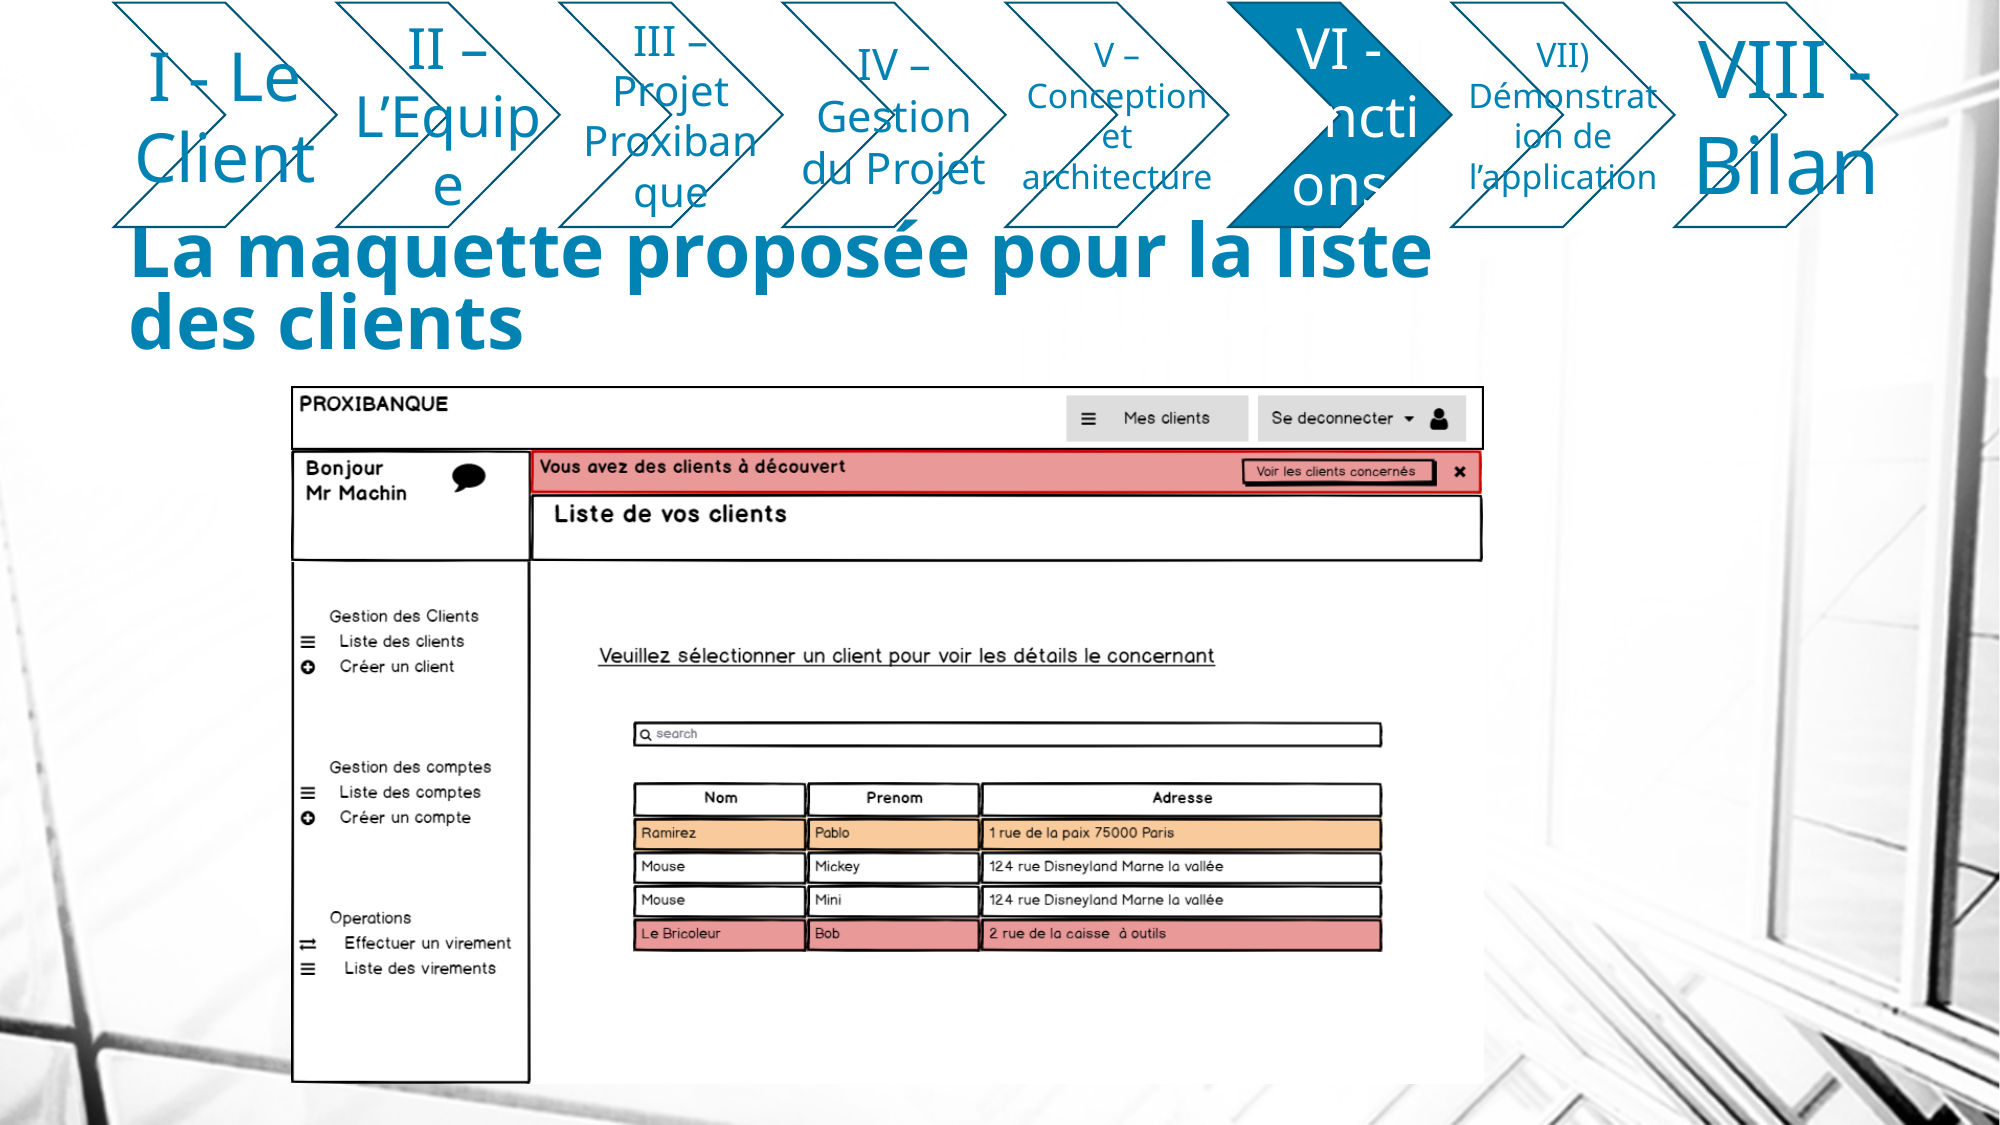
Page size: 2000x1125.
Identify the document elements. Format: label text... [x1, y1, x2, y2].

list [290, 386, 1484, 1084]
picture [0, 0, 2000, 1125]
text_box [113, 2, 1898, 227]
title La maquette proposée pour la liste des clients [113, 227, 1539, 372]
